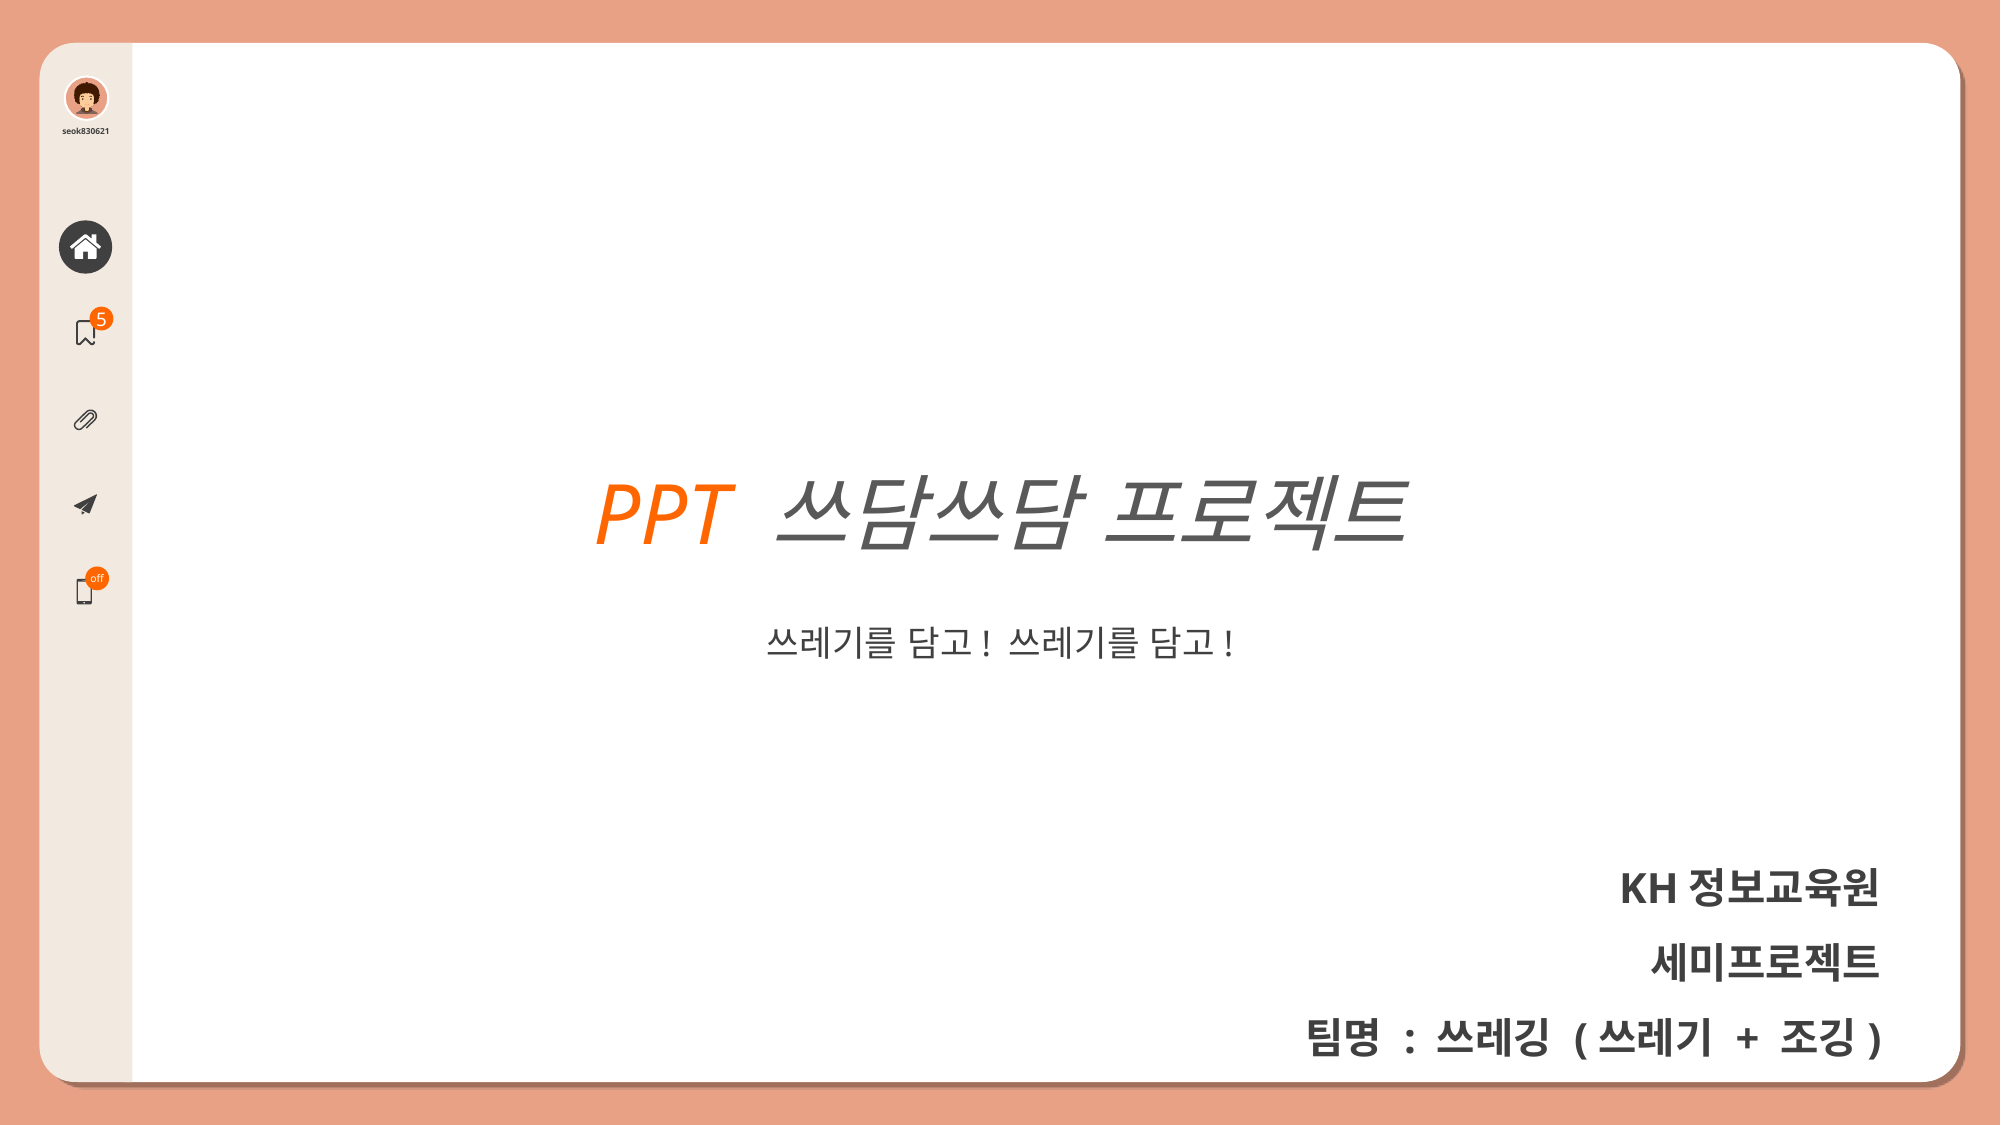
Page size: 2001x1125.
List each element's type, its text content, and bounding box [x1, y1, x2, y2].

text_box PPT 쓰담쓰담 프로젝트 쓰레기를 담고! 쓰레기를 담고! [68, 41, 1962, 1084]
text_box KH정보교육원 세미프로젝트 팀명 : 쓰레깅 (쓰레기 + 조깅) [1226, 829, 1897, 1070]
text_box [39, 42, 133, 1082]
